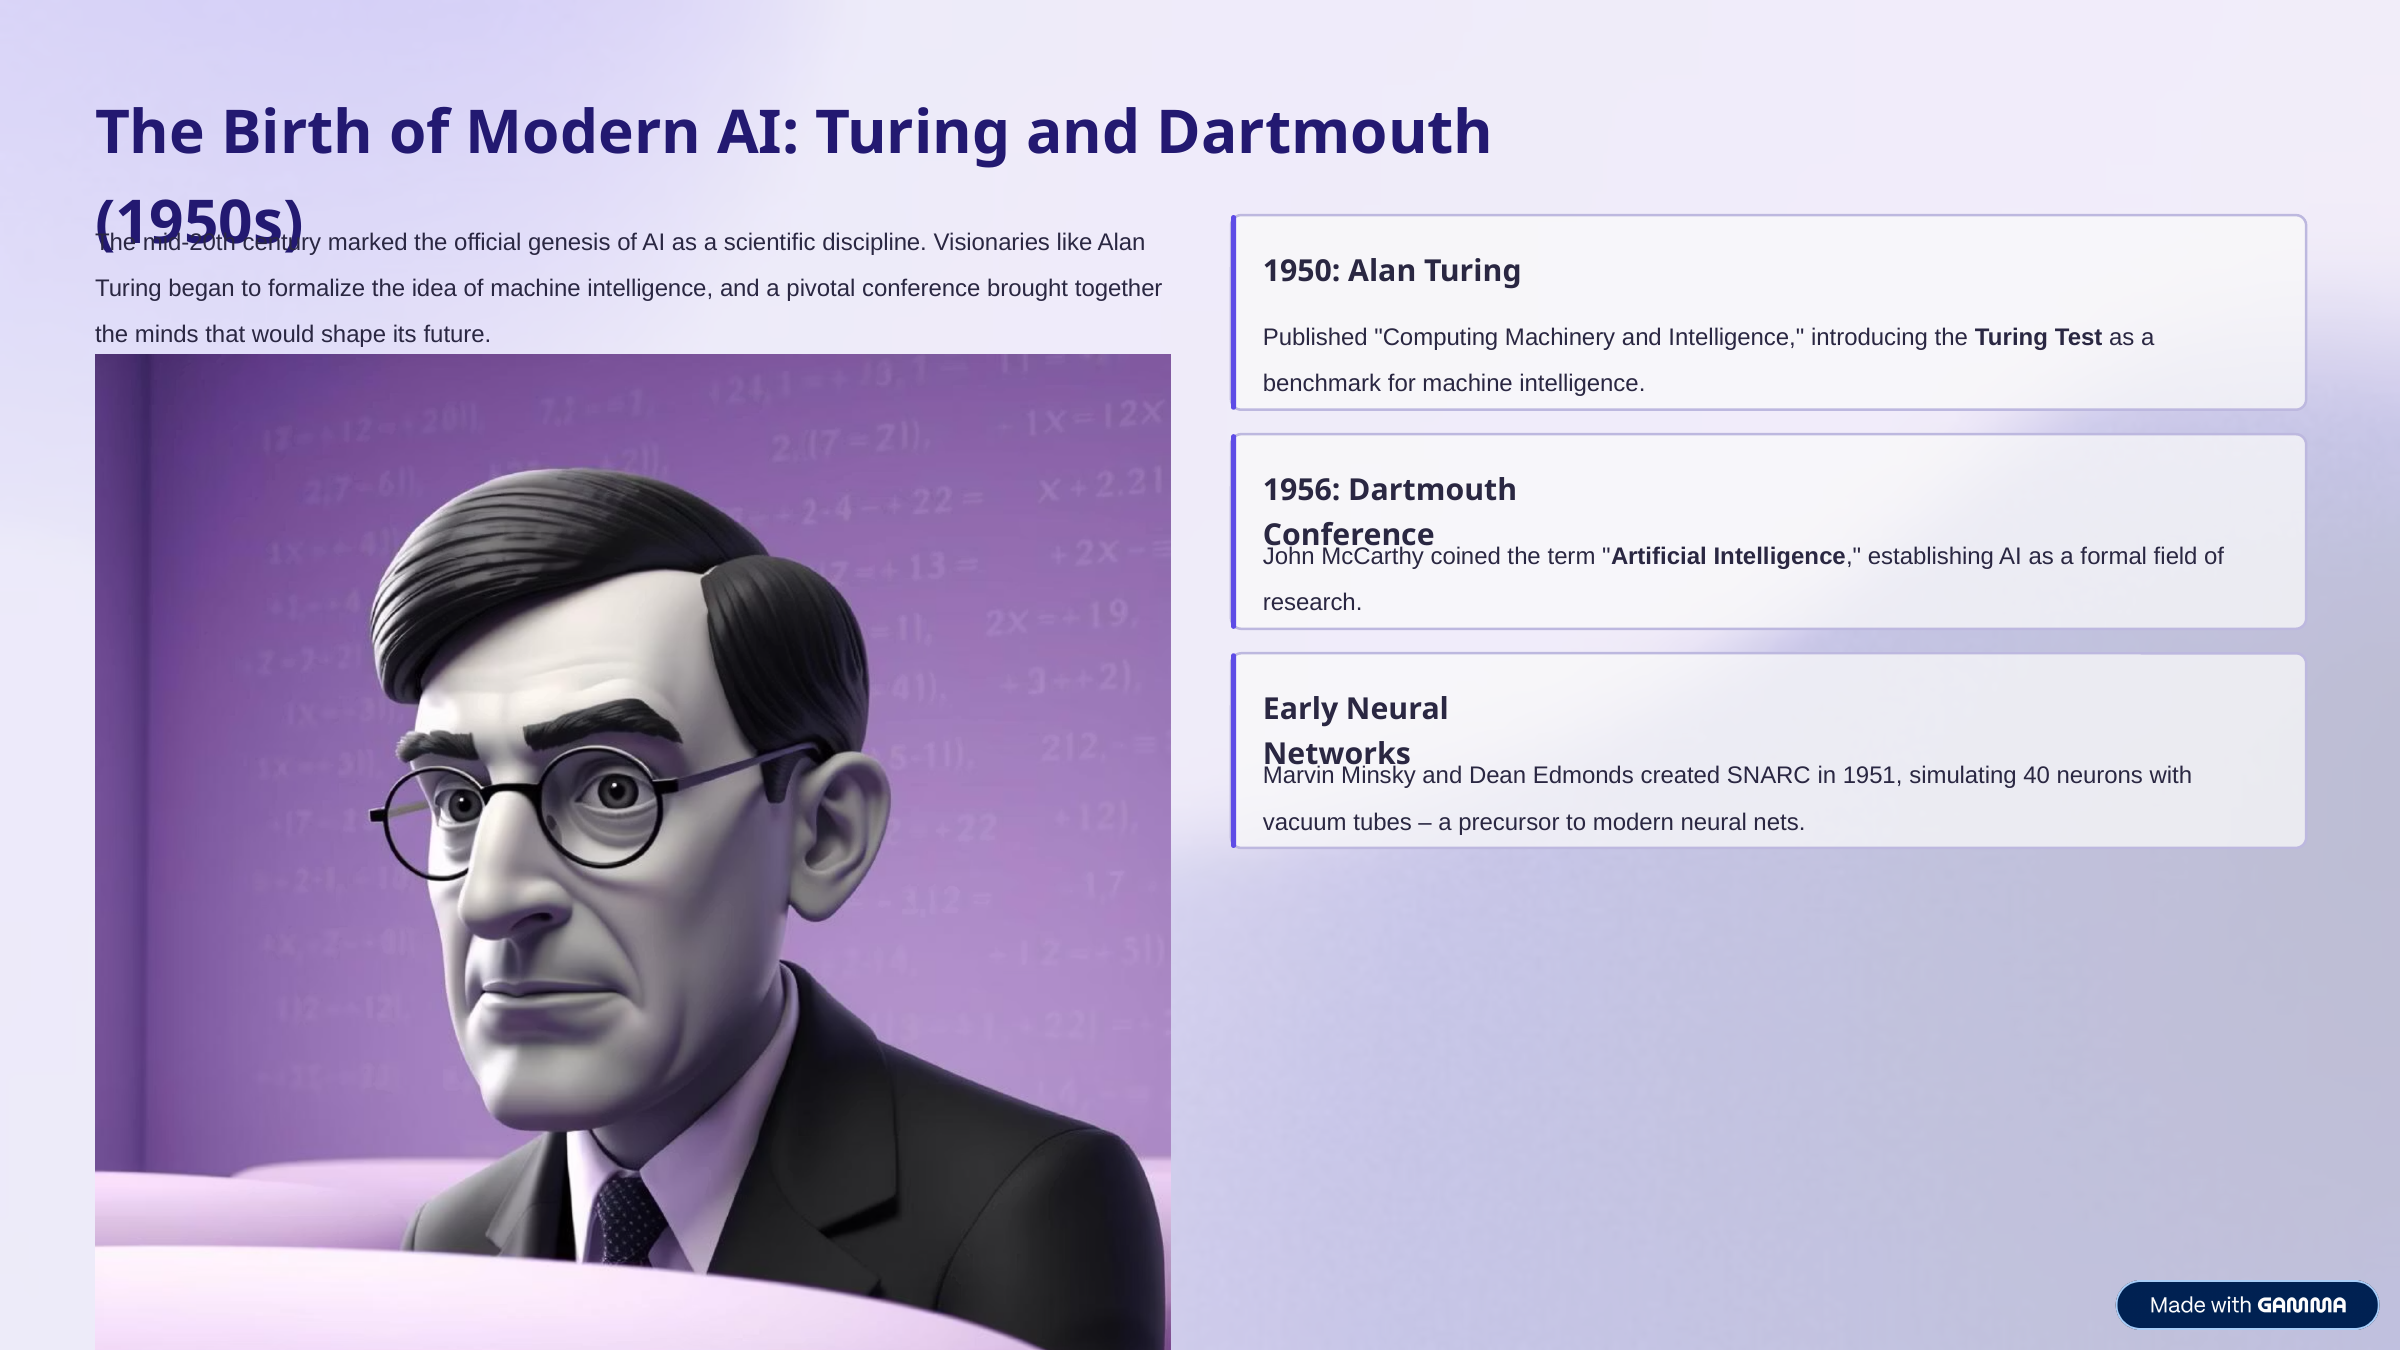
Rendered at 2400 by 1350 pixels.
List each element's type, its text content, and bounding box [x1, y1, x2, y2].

text_box John McCarthy coined the term "Artificial Intelligence," establishing AI as a formal field of research. [1263, 523, 2280, 602]
text_box The Birth of Modern AI: Turing and Dartmouth (1950s) [94, 74, 1614, 151]
picture [2106, 1271, 2389, 1339]
text_box Early Neural Networks [1263, 680, 1585, 719]
text_box 1950: Alan Turing [1262, 242, 1569, 281]
text_box [1231, 434, 1237, 629]
text_box [1236, 653, 2307, 848]
text_box [1231, 653, 1237, 848]
text_box [1236, 434, 2307, 629]
text_box [1236, 215, 2307, 410]
text_box [1231, 215, 1237, 410]
text_box Marvin Minsky and Dean Edmonds created SNARC in 1951, simulating 40 neurons with vacuum tubes – a precursor to modern neural nets. [1263, 742, 2280, 821]
text_box 1956: Dartmouth Conference [1263, 461, 1674, 500]
picture [94, 354, 1171, 1350]
text_box The mid-20th century marked the official genesis of AI as a scientific discipline. Visionaries like Alan Turing began to formalize the idea of machine intelligence, and a pivotal conference brought together the minds that would shape its future. [94, 209, 1171, 327]
text_box Published "Computing Machinery and Intelligence," introducing the Turing Test as a benchmark for machine intelligence. [1263, 304, 2280, 383]
